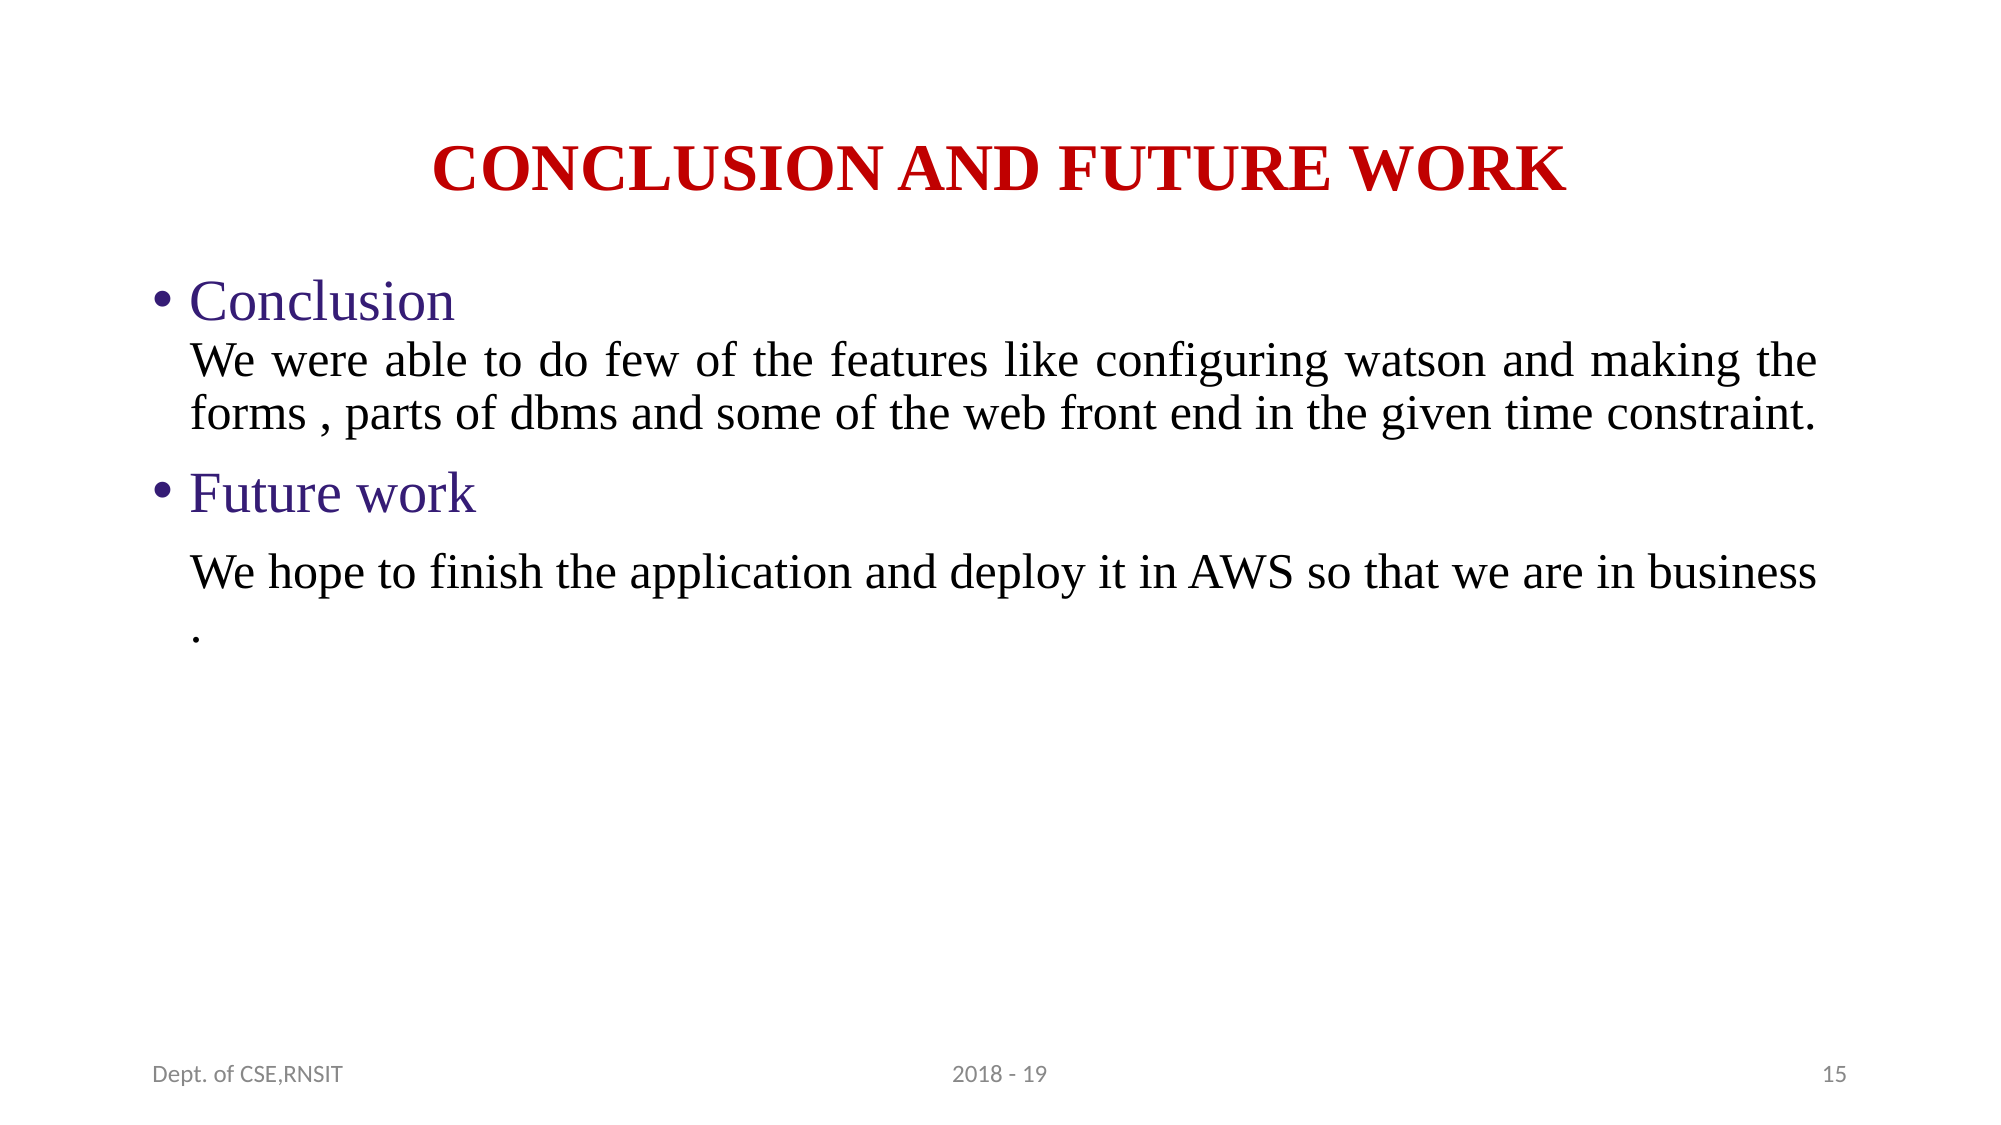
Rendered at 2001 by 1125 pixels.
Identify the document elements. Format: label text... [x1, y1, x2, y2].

footer 2018 - 19 [662, 1042, 1338, 1103]
slide_number ‹#› [1412, 1042, 1863, 1103]
list Conclusion We were able to do few of the features like configuring watson and making the forms , parts of dbms and some of the web front end in the given time constraint. Future work We hope to finish the application and deploy it in AWS so that we are in business . [137, 262, 1834, 900]
slide_number Dept. of CSE,RNSIT [137, 1042, 588, 1103]
title CONCLUSION AND FUTURE WORK [137, 59, 1863, 278]
